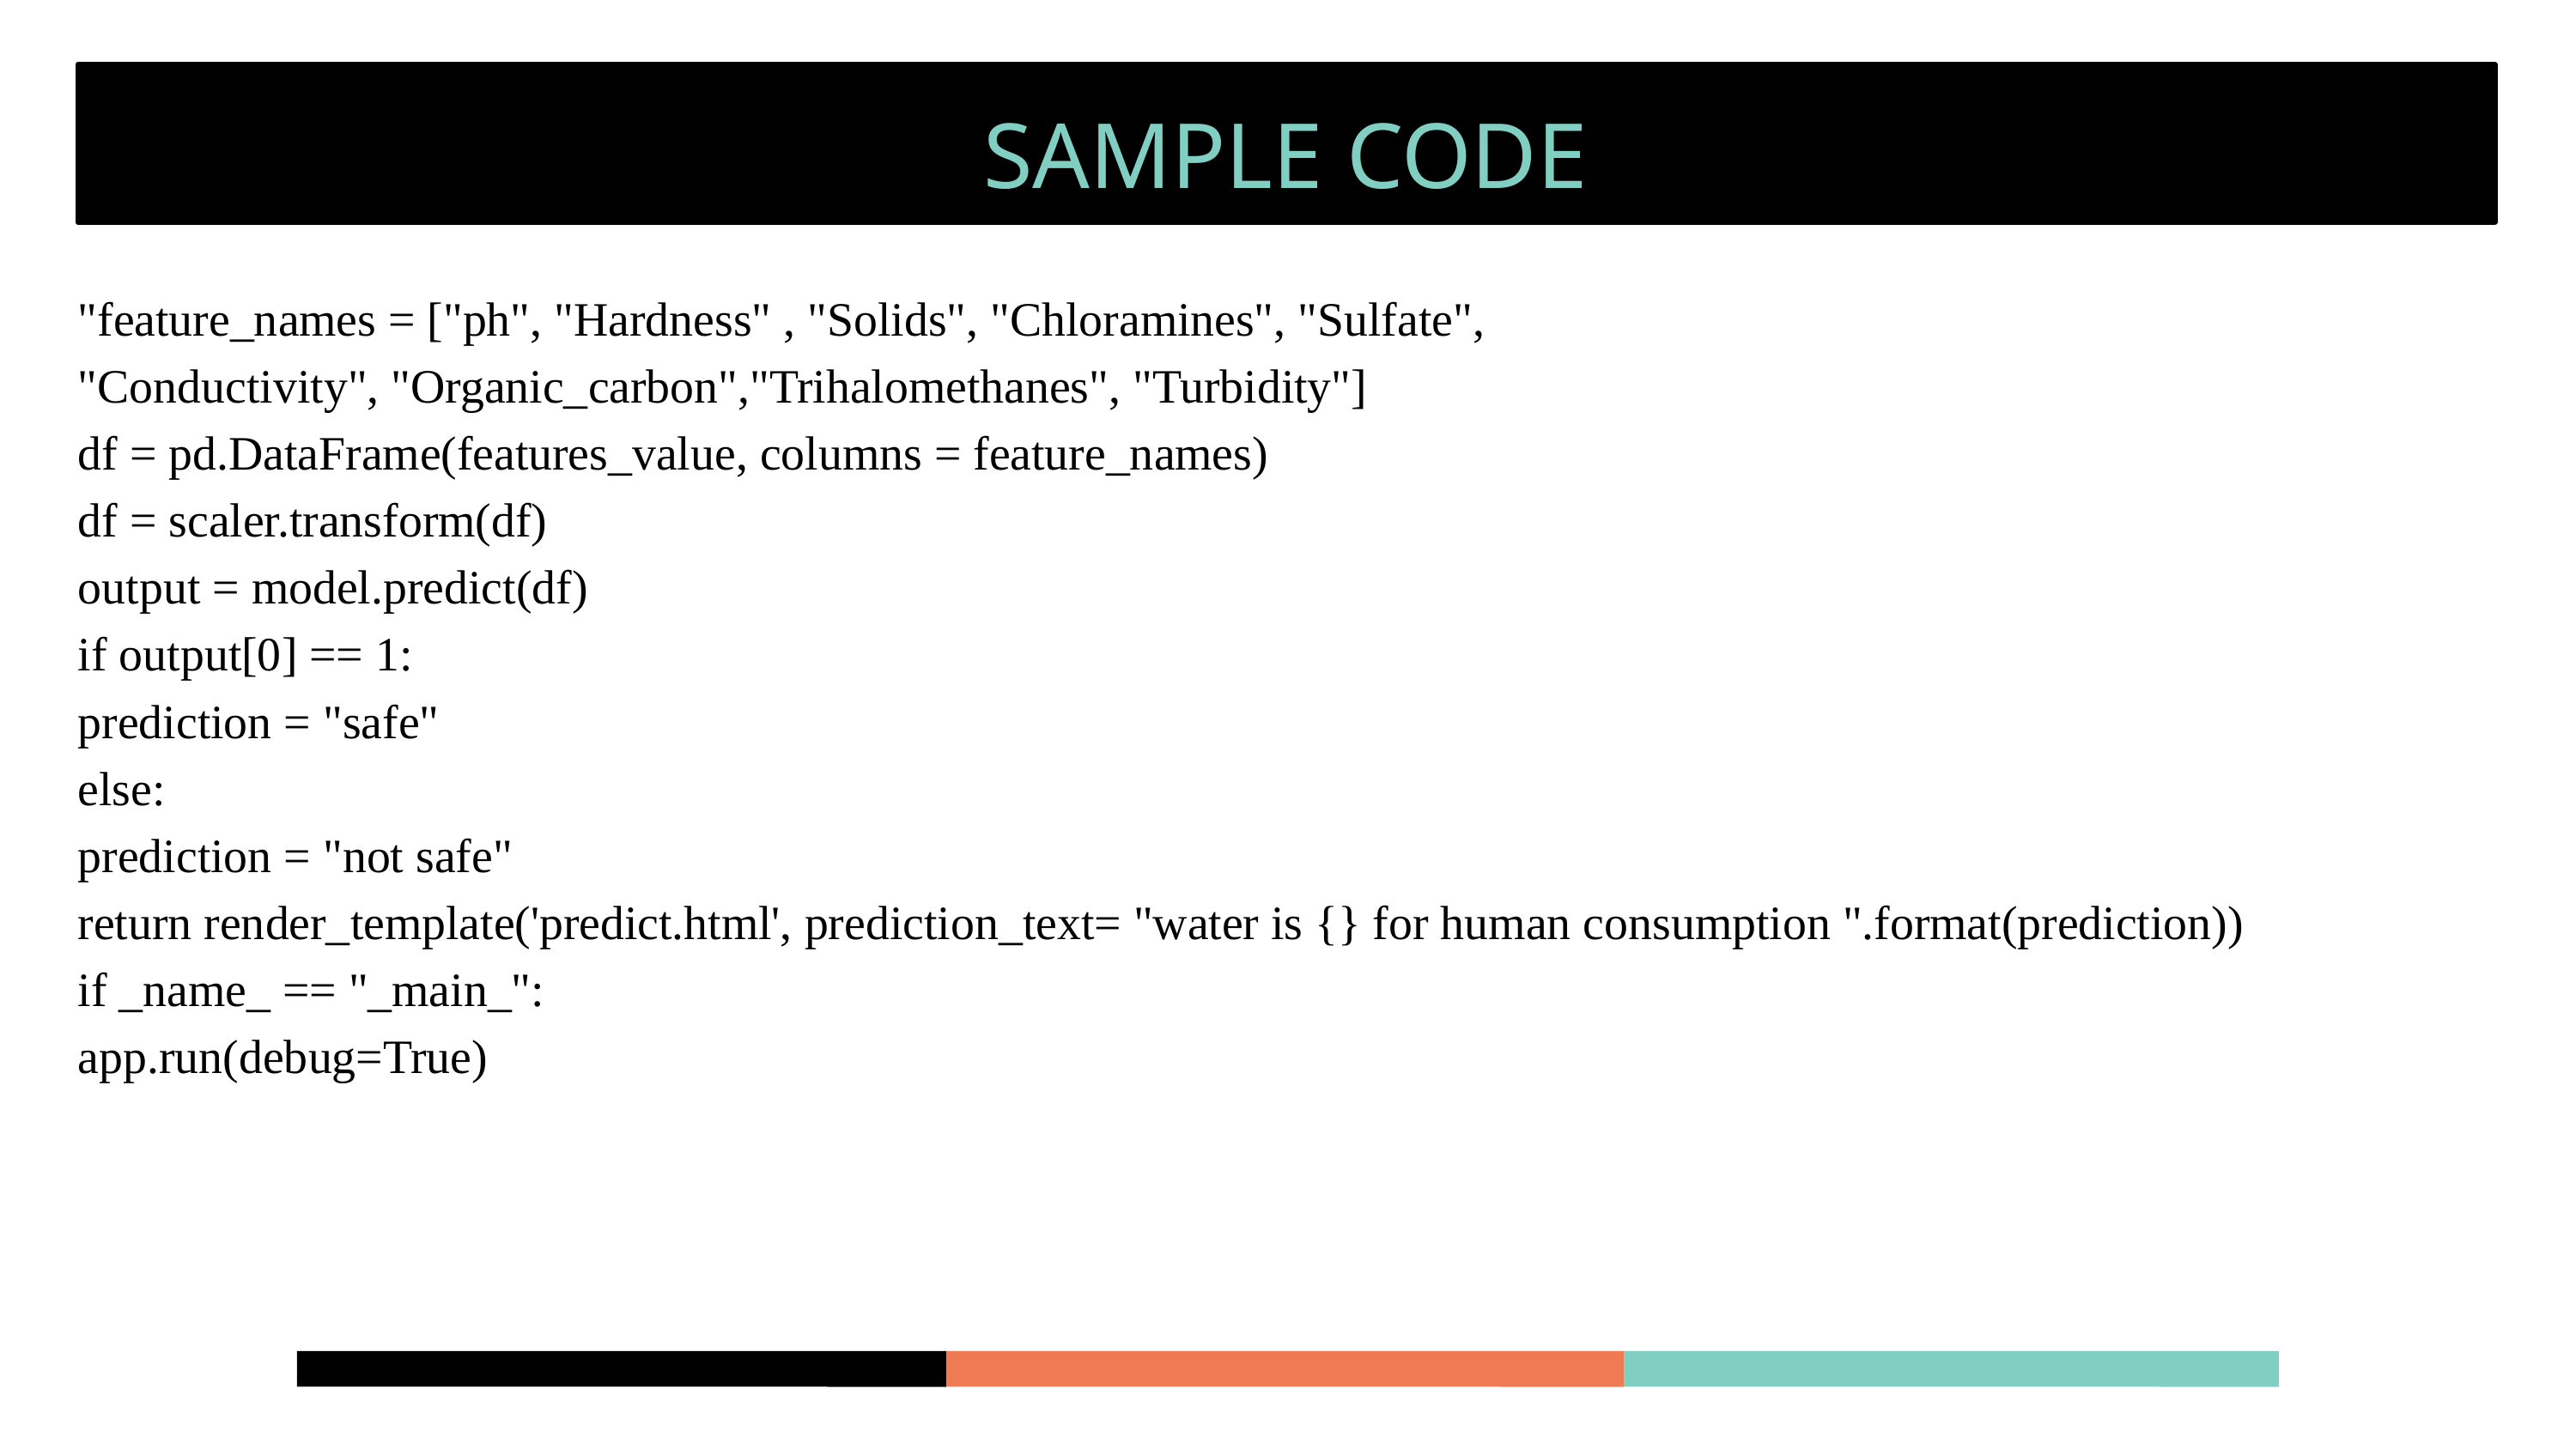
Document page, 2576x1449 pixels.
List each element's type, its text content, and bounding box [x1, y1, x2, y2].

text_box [296, 1368, 2280, 1397]
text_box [76, 0, 2495, 309]
text_box "feature_names = ["ph", "Hardness" , "Solids", "Chloramines", "Sulfate", "Conductivity", "Organic_carbon","Trihalomethanes", "Turbidity"] df = pd.DataFrame(features_value, columns = feature_names) df = scaler.transform(df) output = model.predict(df) if output[0] == 1: prediction = "safe" else: prediction = "not safe" return render_template('predict.html', prediction_text= "water is {} for human consumption ".format(prediction)) if _name_ == "_main_": app.run(debug=True) [77, 318, 2389, 1083]
